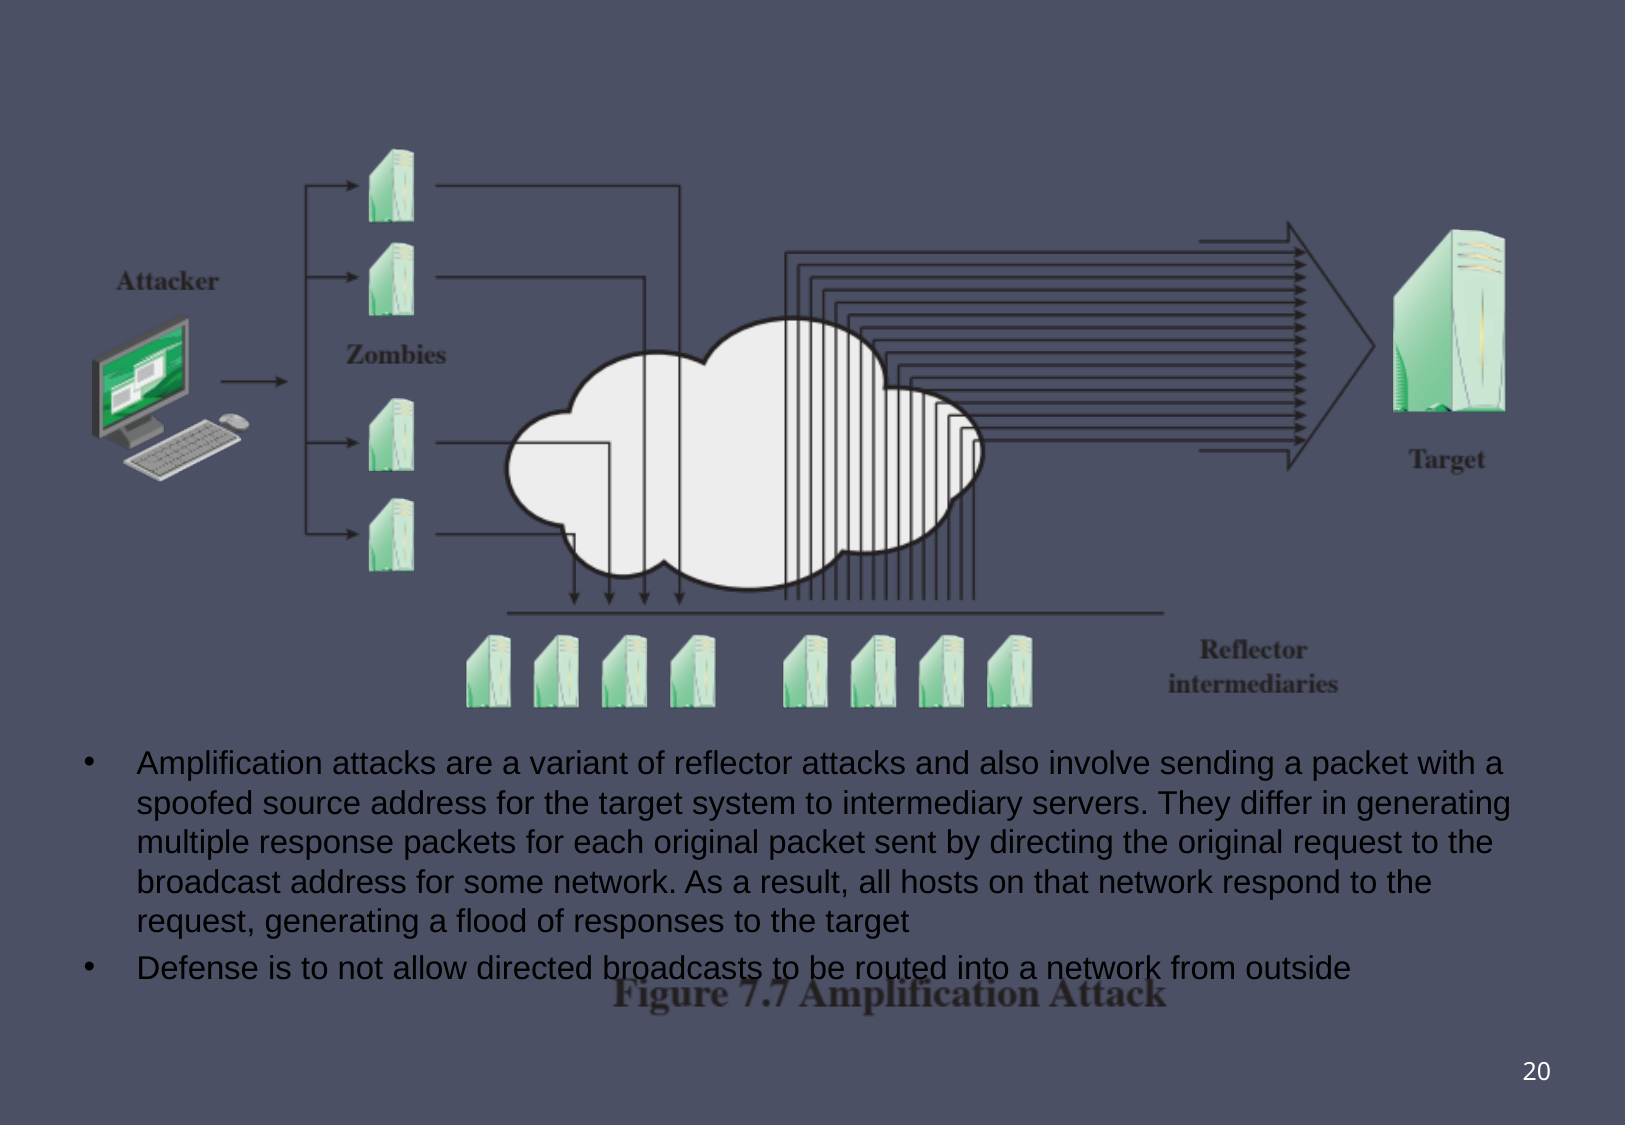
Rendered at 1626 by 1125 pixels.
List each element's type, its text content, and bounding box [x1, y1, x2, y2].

slide_number 20 [1518, 1042, 1619, 1103]
picture [44, 77, 1564, 1059]
